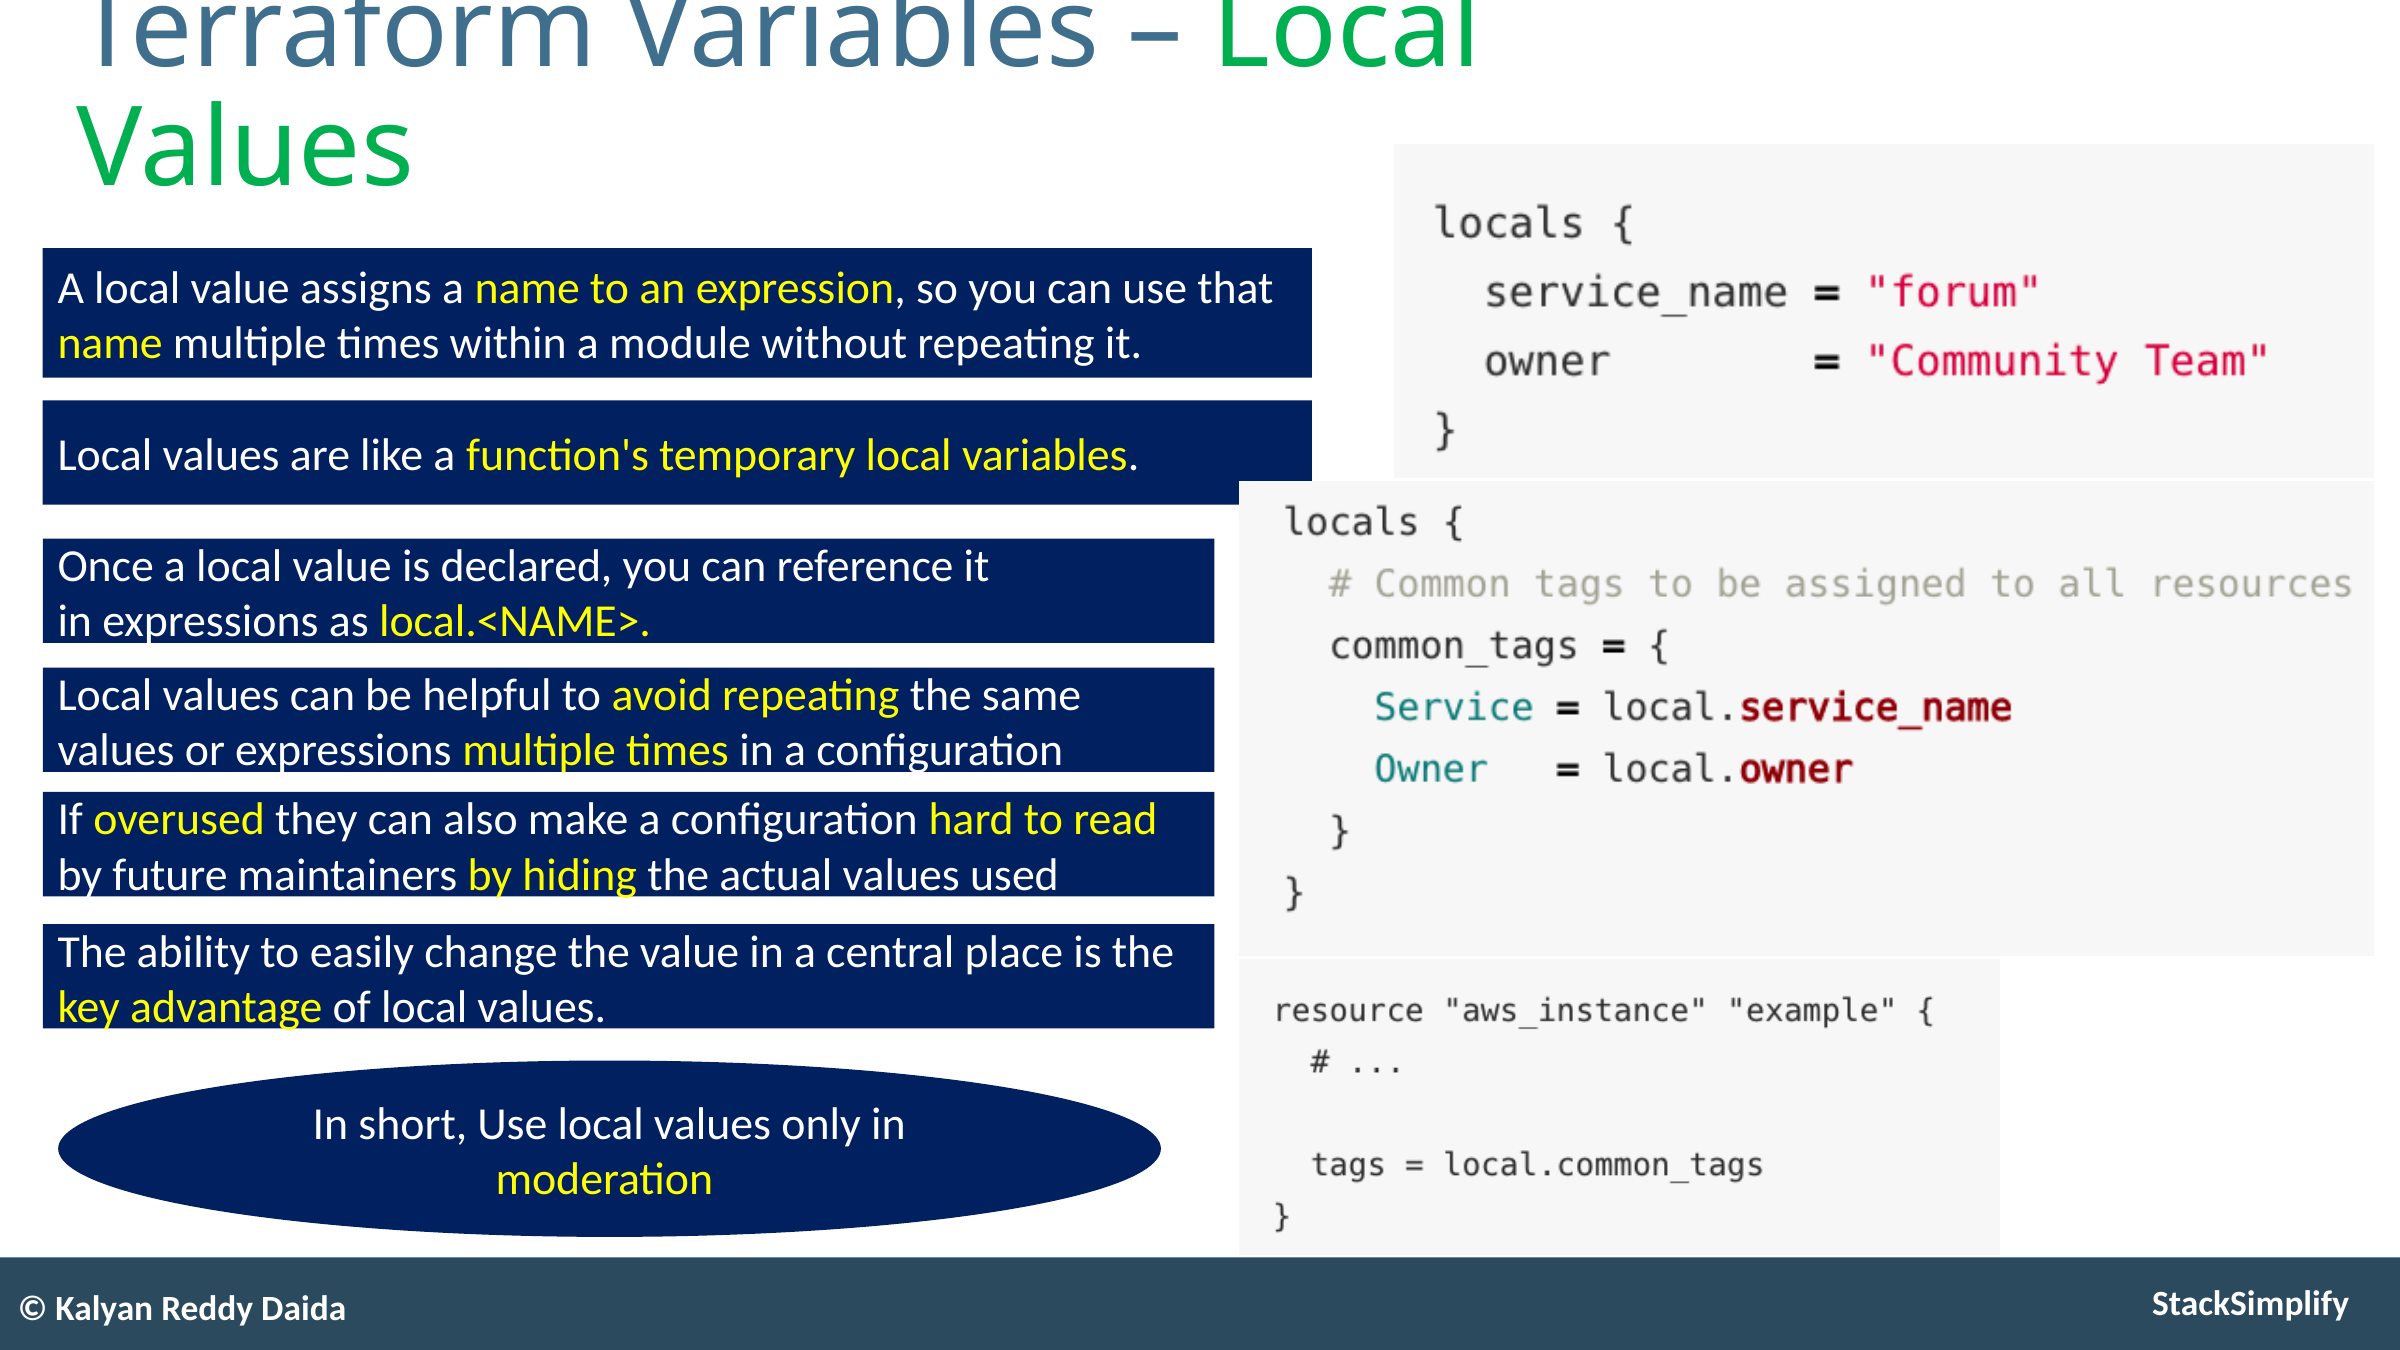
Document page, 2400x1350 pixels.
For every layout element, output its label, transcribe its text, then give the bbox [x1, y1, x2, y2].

text_box The ability to easily change the value in a central place is the key advantage of local values. [41, 922, 1216, 1030]
picture [1238, 480, 2374, 957]
text_box Local values are like a function's temporary local variables. [41, 398, 1314, 507]
text_box Once a local value is declared, you can reference it in expressions as local.<NAME>. [41, 537, 1216, 645]
picture [1394, 143, 2374, 478]
text_box If overused they can also make a configuration hard to read by future maintainers by hiding the actual values used [41, 790, 1216, 898]
text_box Local values can be helpful to avoid repeating the same values or expressions multiple times in a configuration [41, 666, 1216, 774]
text_box In short, Use local values only in moderation [56, 1058, 1163, 1240]
picture [1238, 959, 2000, 1255]
footer © Kalyan Reddy Daida [0, 1269, 810, 1342]
title Terraform Variables – Local Values [58, 0, 1601, 188]
text_box A local value assigns a name to an expression, so you can use that name multiple times within a module without repeating it. [41, 246, 1314, 380]
